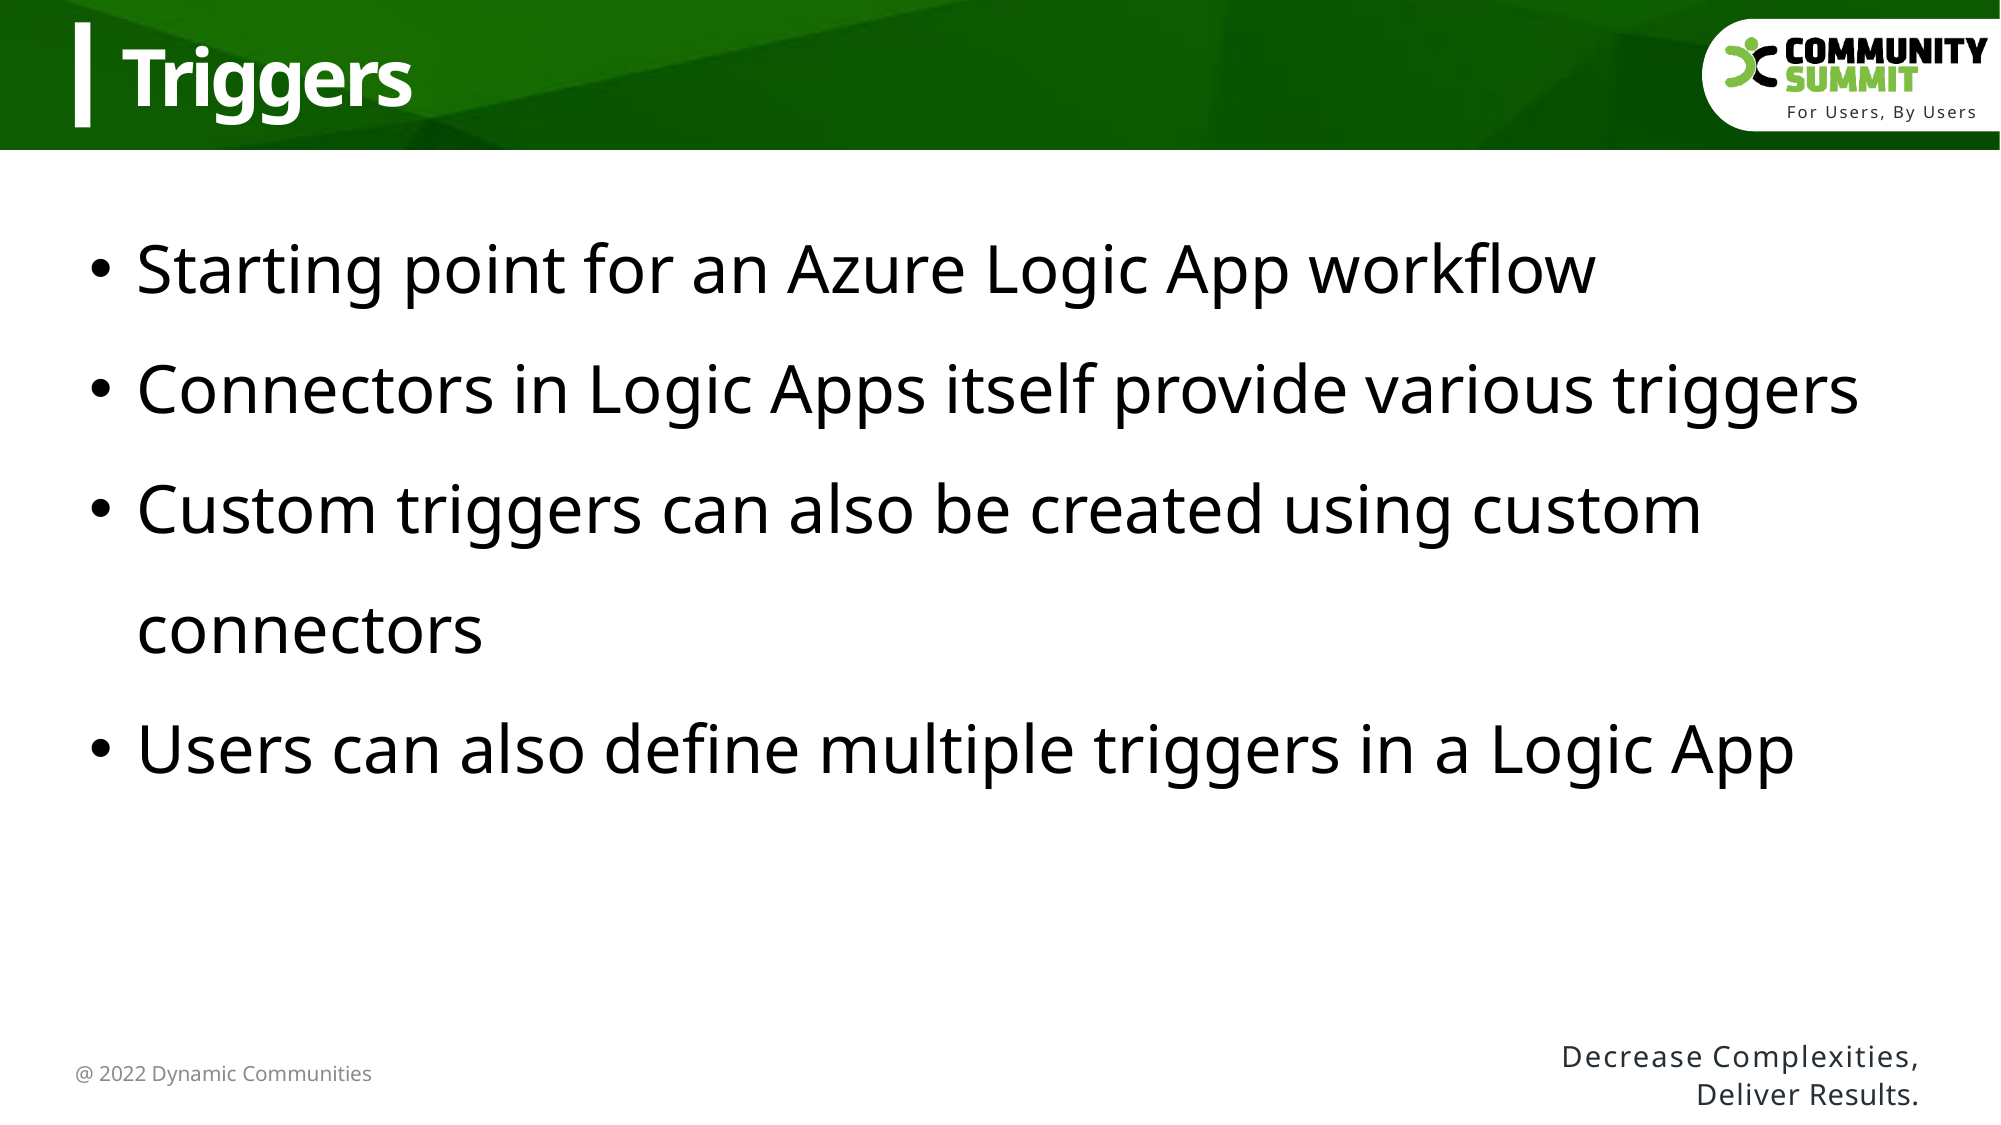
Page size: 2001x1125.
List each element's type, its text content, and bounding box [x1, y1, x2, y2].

list Triggers [121, 26, 1558, 124]
picture [0, 0, 2000, 150]
list Starting point for an Azure Logic App workflow Connectors in Logic Apps itself provide various triggers Custom triggers can also be created using custom connectors Users can also define multiple triggers in a Logic App [75, 179, 1925, 1023]
picture [1725, 37, 1988, 92]
